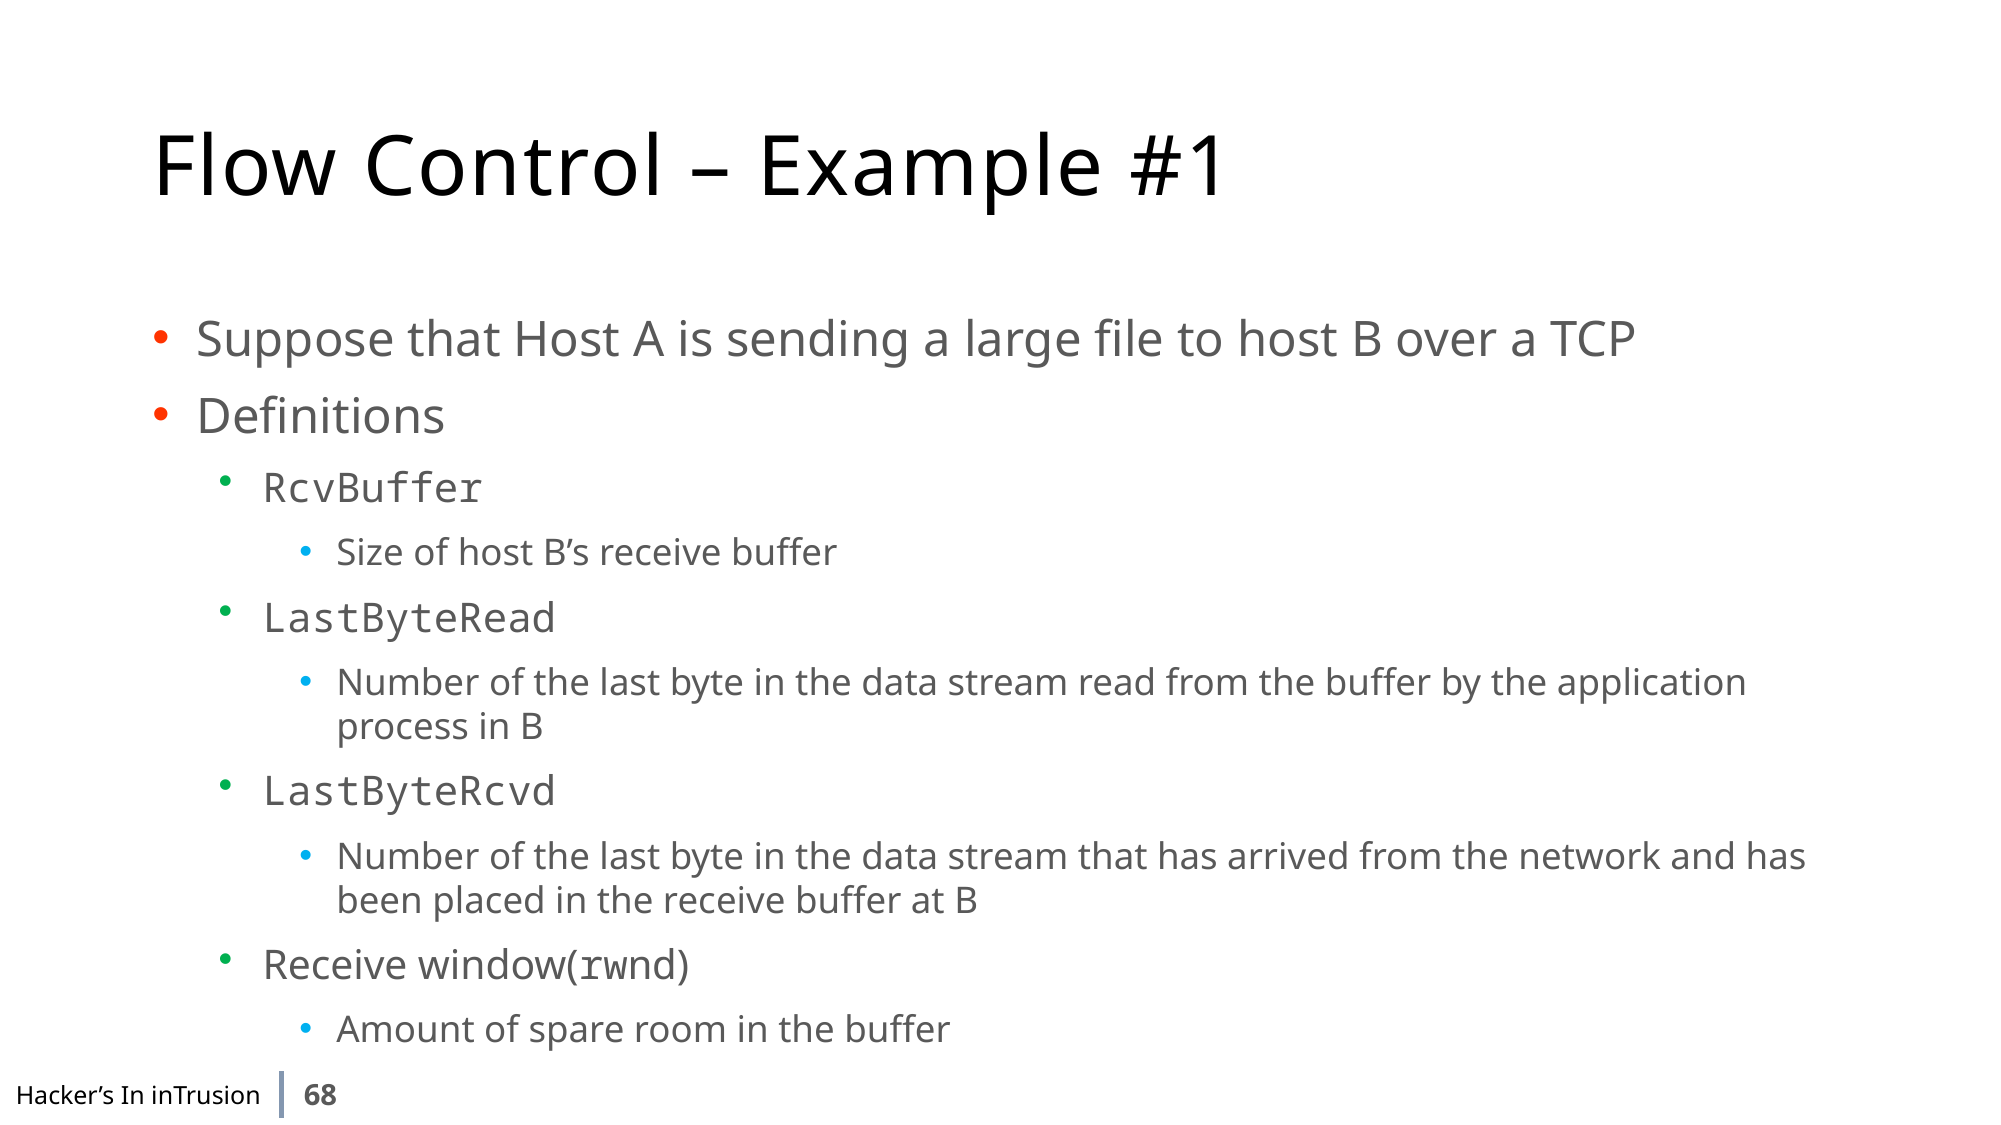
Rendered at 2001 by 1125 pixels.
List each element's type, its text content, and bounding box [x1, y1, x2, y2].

title Flow Control – Example #1 [137, 59, 1863, 278]
list Suppose that Host A is sending a large file to host B over a TCP Definitions RcvBuffer Size of host B’s receive buffer LastByteRead Number of the last byte in the data stream read from the buffer by the application process in B LastByteRcvd Number of the last byte in the data stream that has arrived from the network and has been placed in the receive buffer at B Receive window(rwnd) Amount of spare room in the buffer [137, 299, 1863, 1061]
